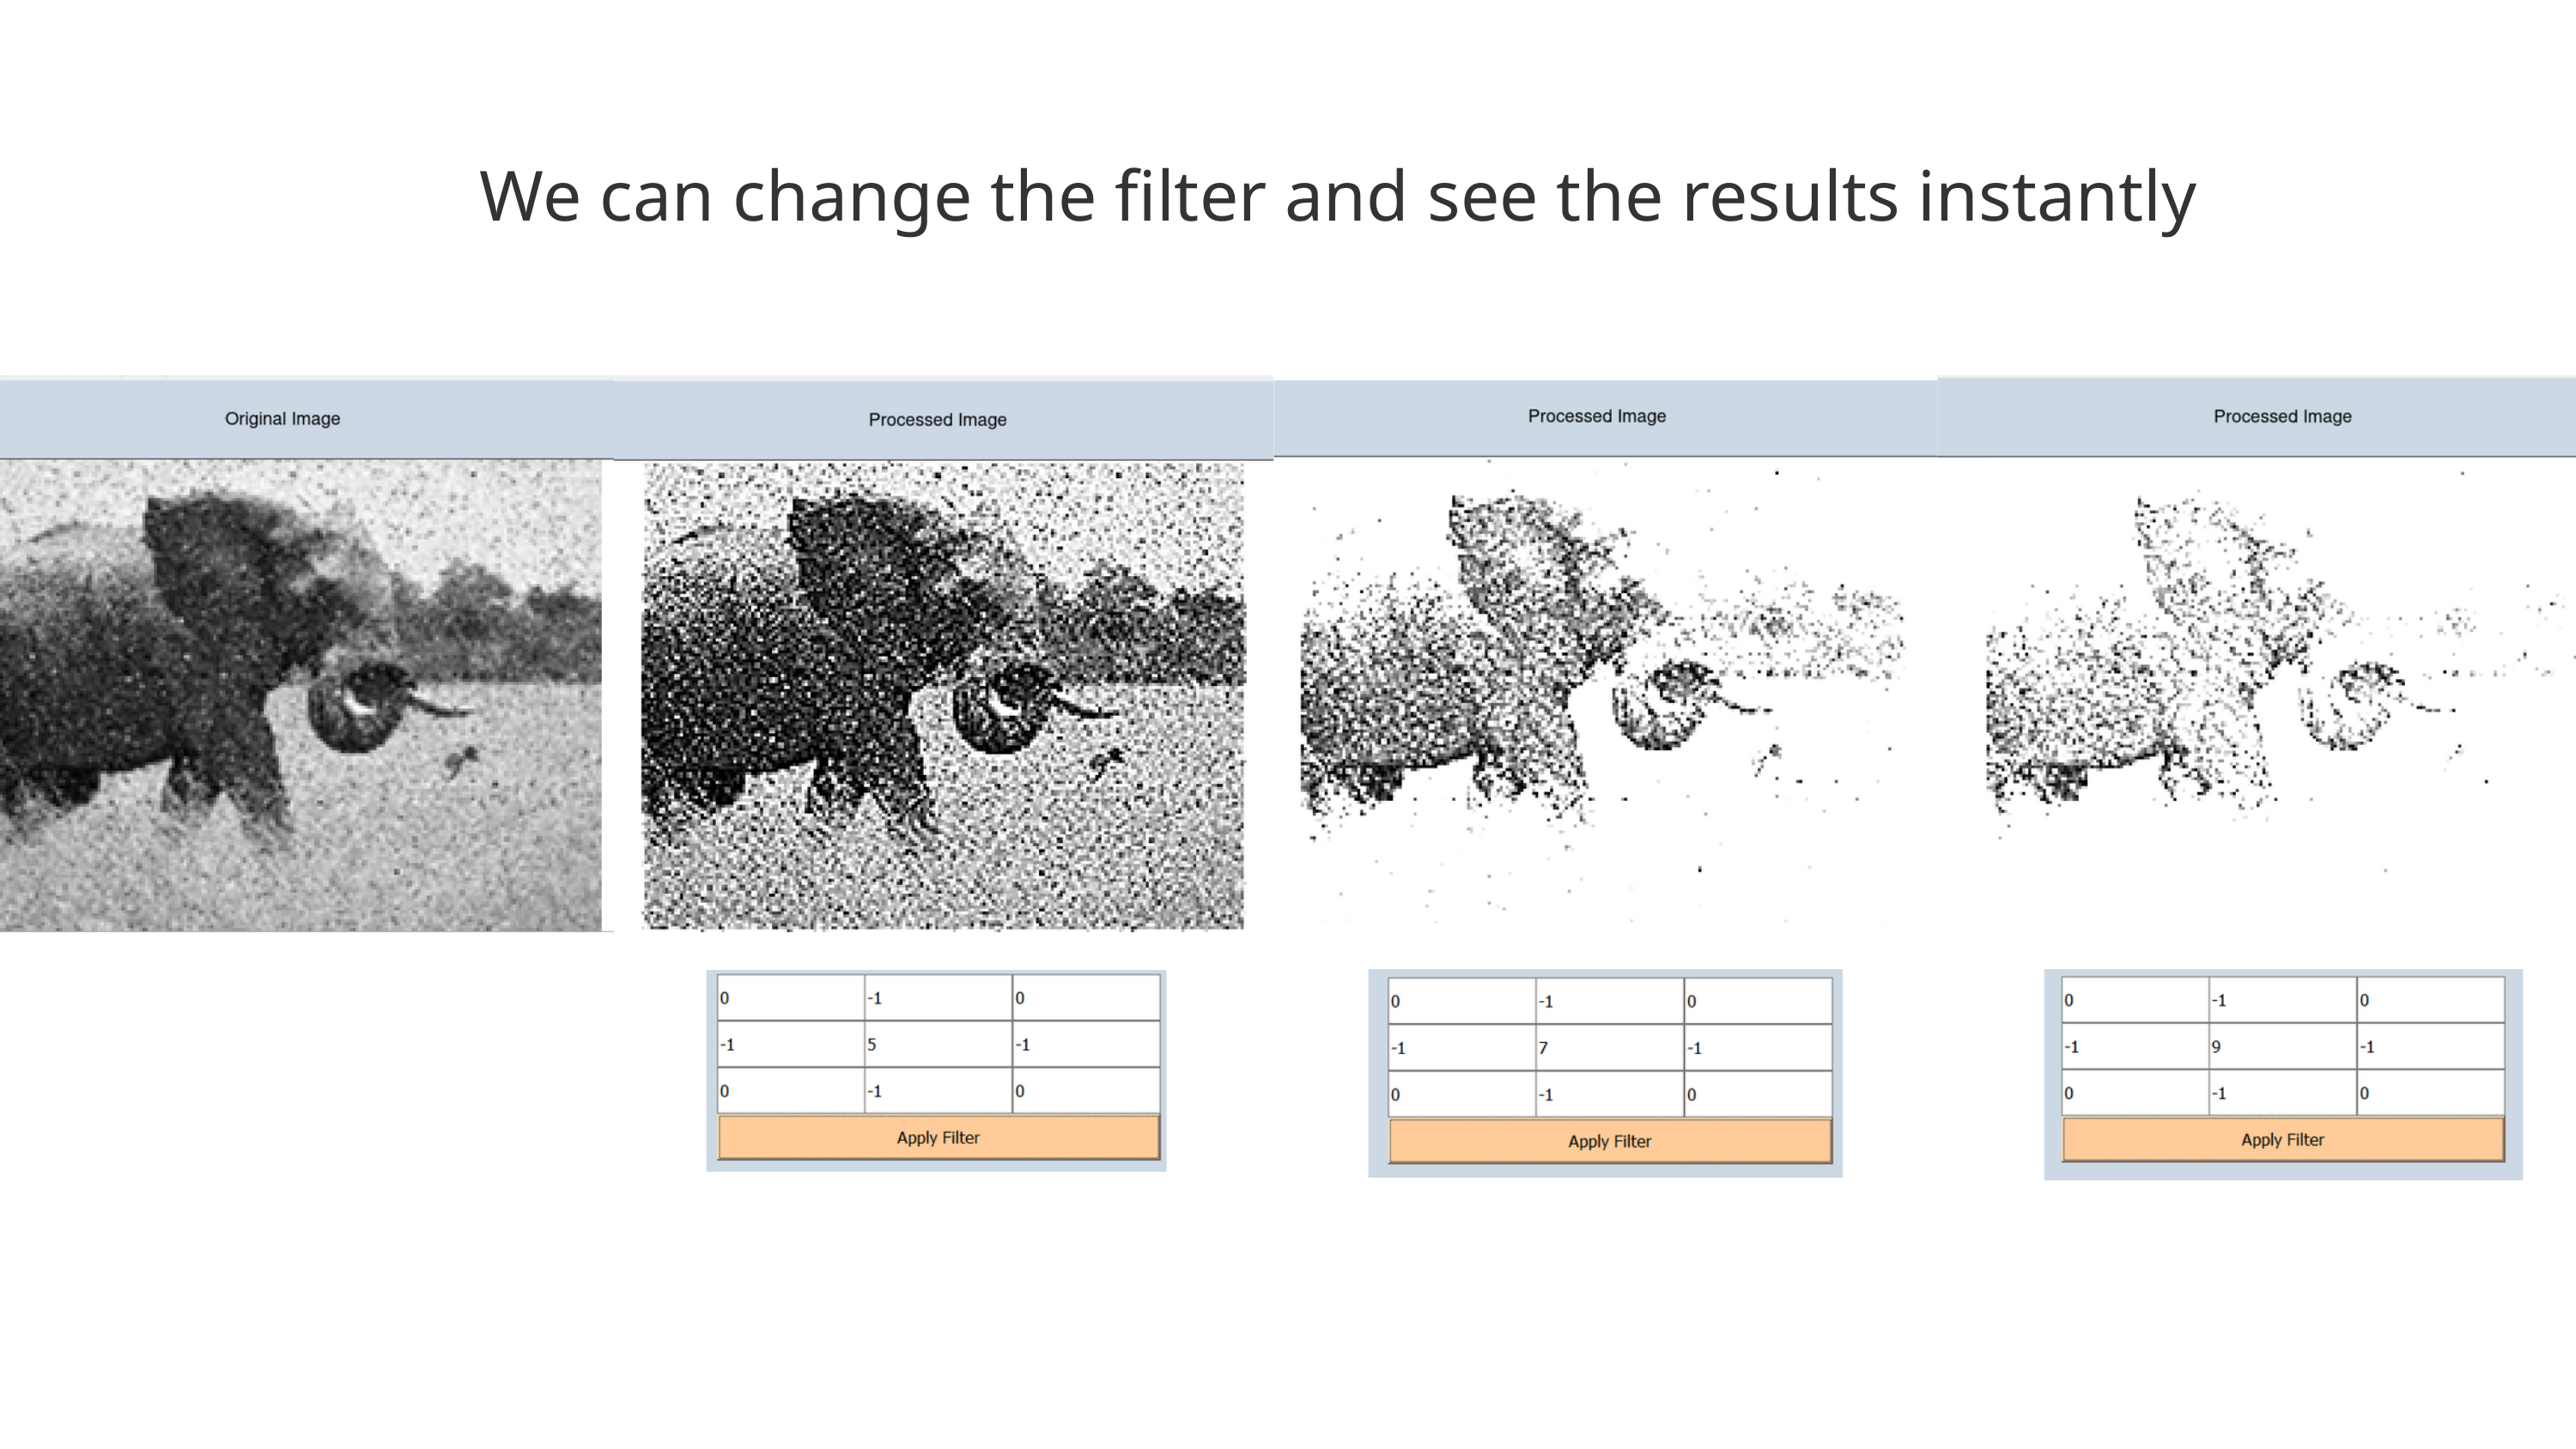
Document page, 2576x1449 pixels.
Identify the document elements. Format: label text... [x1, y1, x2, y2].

text_box We can change the filter and see the results instantly [444, 137, 2235, 235]
text_box [706, 970, 1167, 1172]
text_box [1937, 375, 2576, 919]
text_box [1273, 380, 1938, 923]
text_box [0, 375, 615, 932]
text_box [615, 375, 1274, 932]
text_box [1368, 969, 1844, 1178]
text_box [2044, 969, 2524, 1180]
